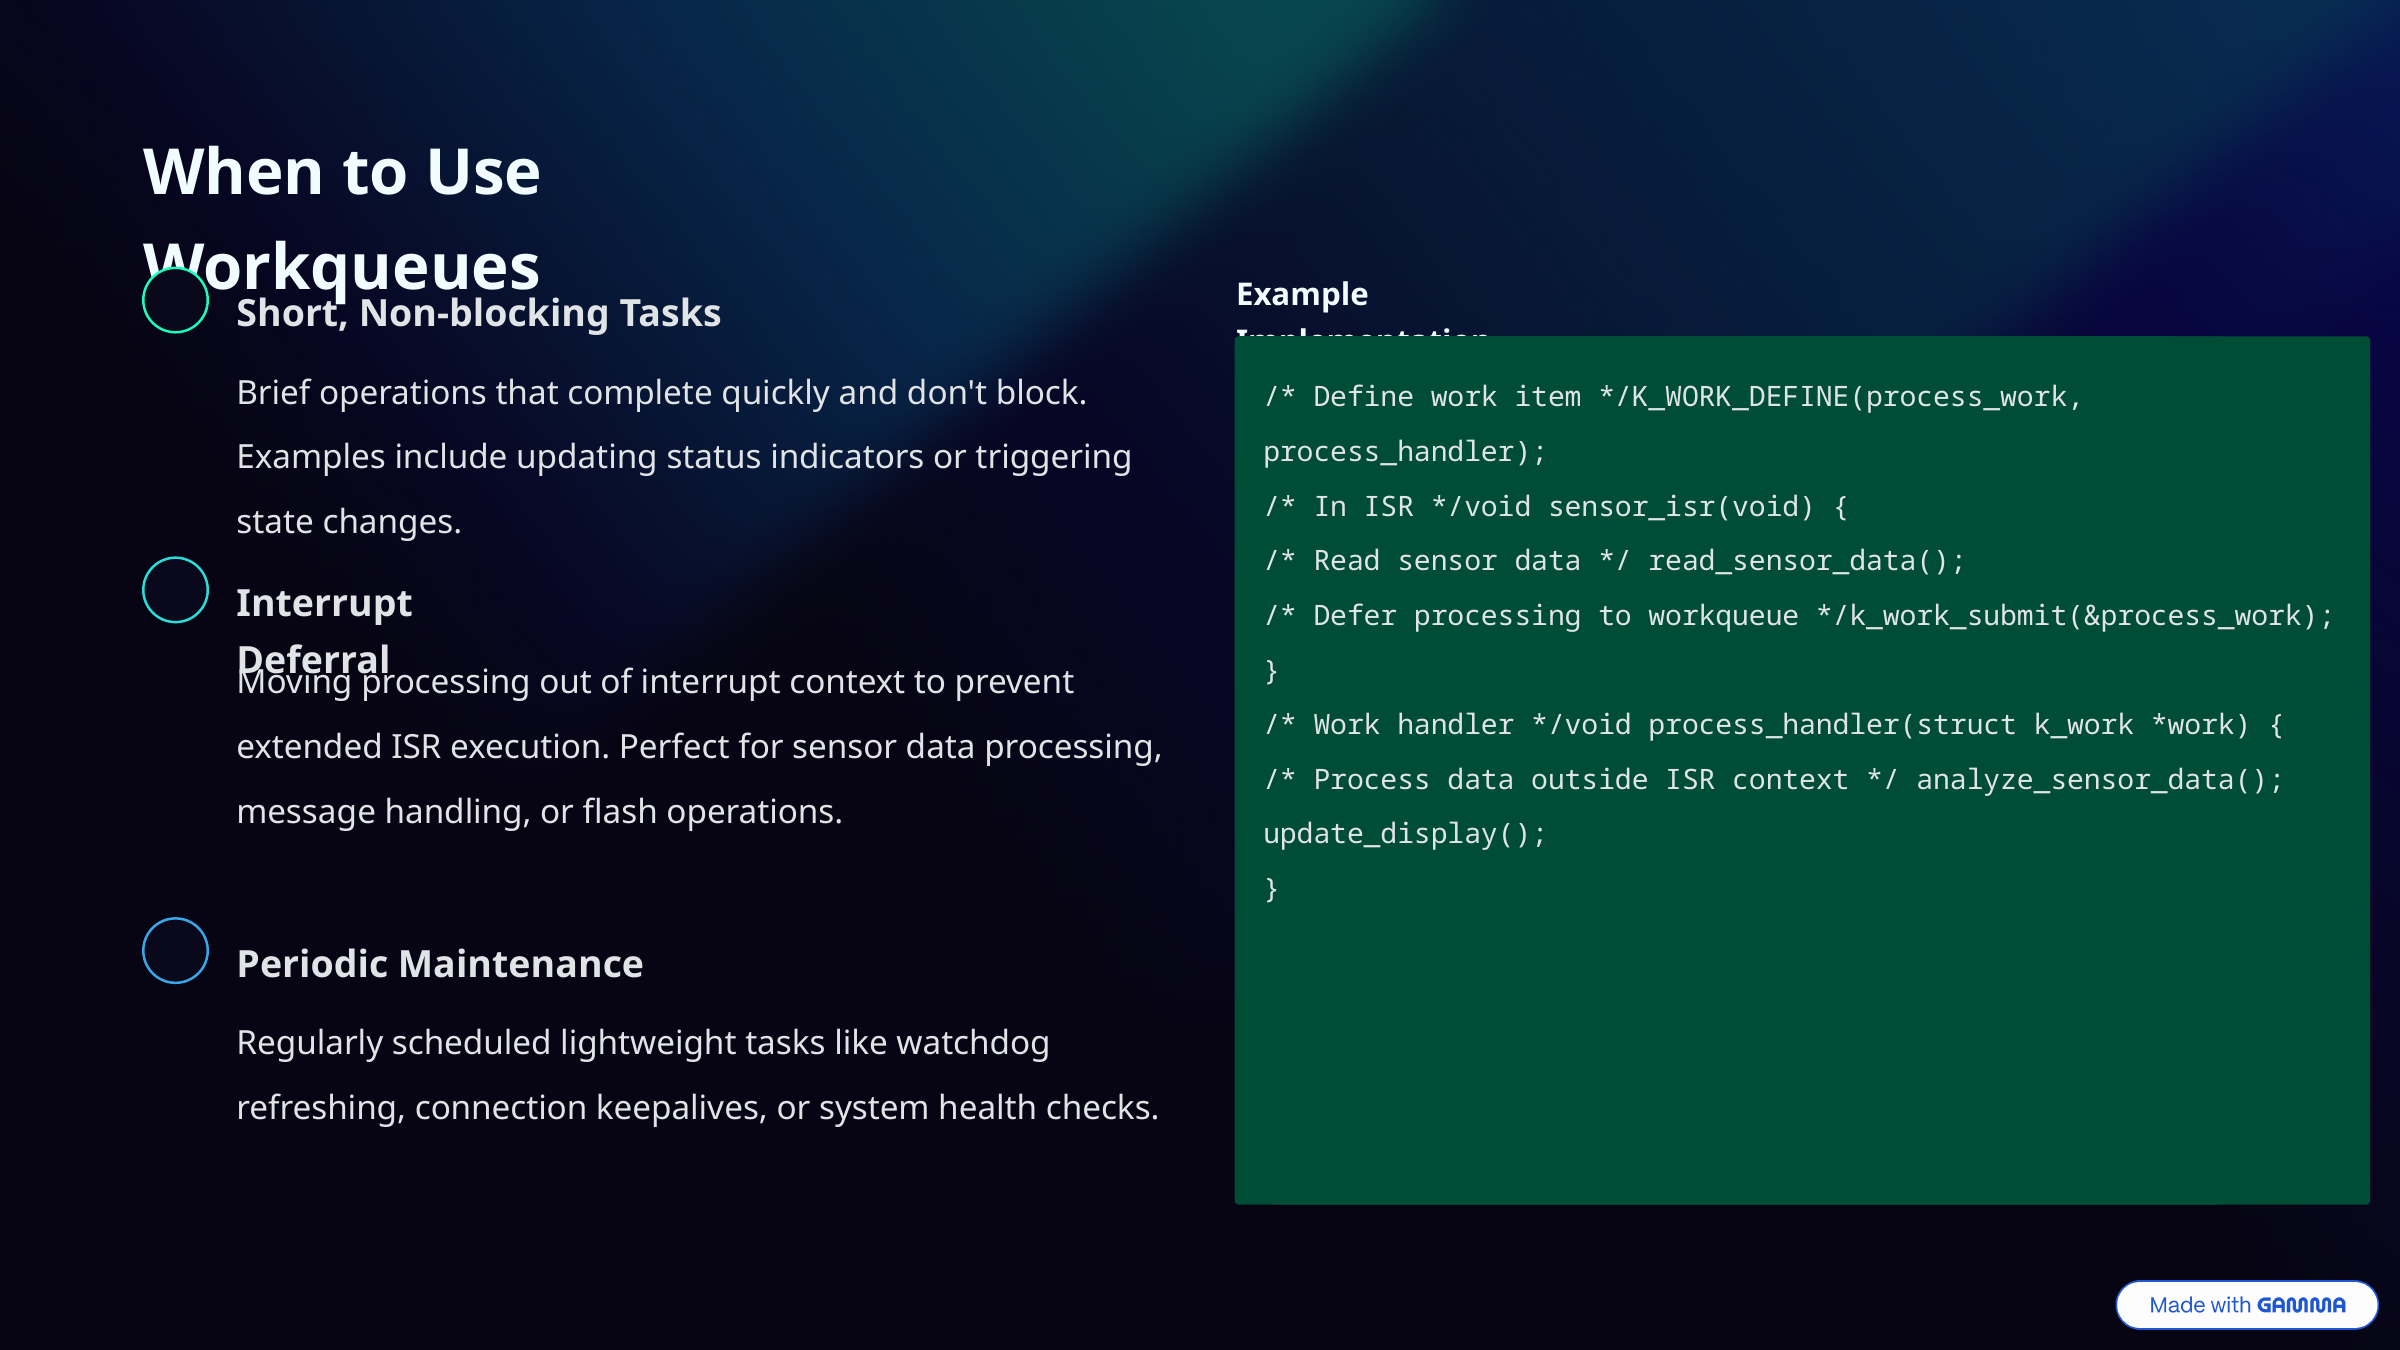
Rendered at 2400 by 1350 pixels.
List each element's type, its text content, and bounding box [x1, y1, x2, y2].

text_box When to Use Workqueues [143, 112, 908, 193]
picture [2106, 1271, 2389, 1339]
text_box Moving processing out of interrupt context to prevent extended ISR execution. Perfect for sensor data processing, message handling, or flash operations. [236, 635, 1165, 774]
text_box Interrupt Deferral [236, 567, 555, 608]
text_box Periodic Maintenance [236, 928, 687, 968]
text_box [143, 918, 208, 983]
text_box Regularly scheduled lightweight tasks like watchdog refreshing, connection keepalives, or system health checks. [236, 996, 1165, 1089]
text_box Brief operations that complete quickly and don't block. Examples include updating status indicators or triggering state changes. [236, 346, 1165, 438]
text_box Short, Non-blocking Tasks [236, 277, 777, 318]
text_box [143, 557, 208, 623]
text_box /* Define work item */K_WORK_DEFINE(process_work, process_handler); /* In ISR */void sensor_isr(void) { /* Read sensor data */ read_sensor_data(); /* Defer processing to workqueue */k_work_submit(&process_work); } /* Work handler */void process_handler(struct k_work *work) { /* Process data outside ISR context */ analyze_sensor_data(); update_display(); } [1263, 357, 2348, 1184]
text_box [1234, 336, 2371, 1205]
text_box [143, 267, 208, 333]
text_box Example Implementation [1236, 264, 1610, 304]
